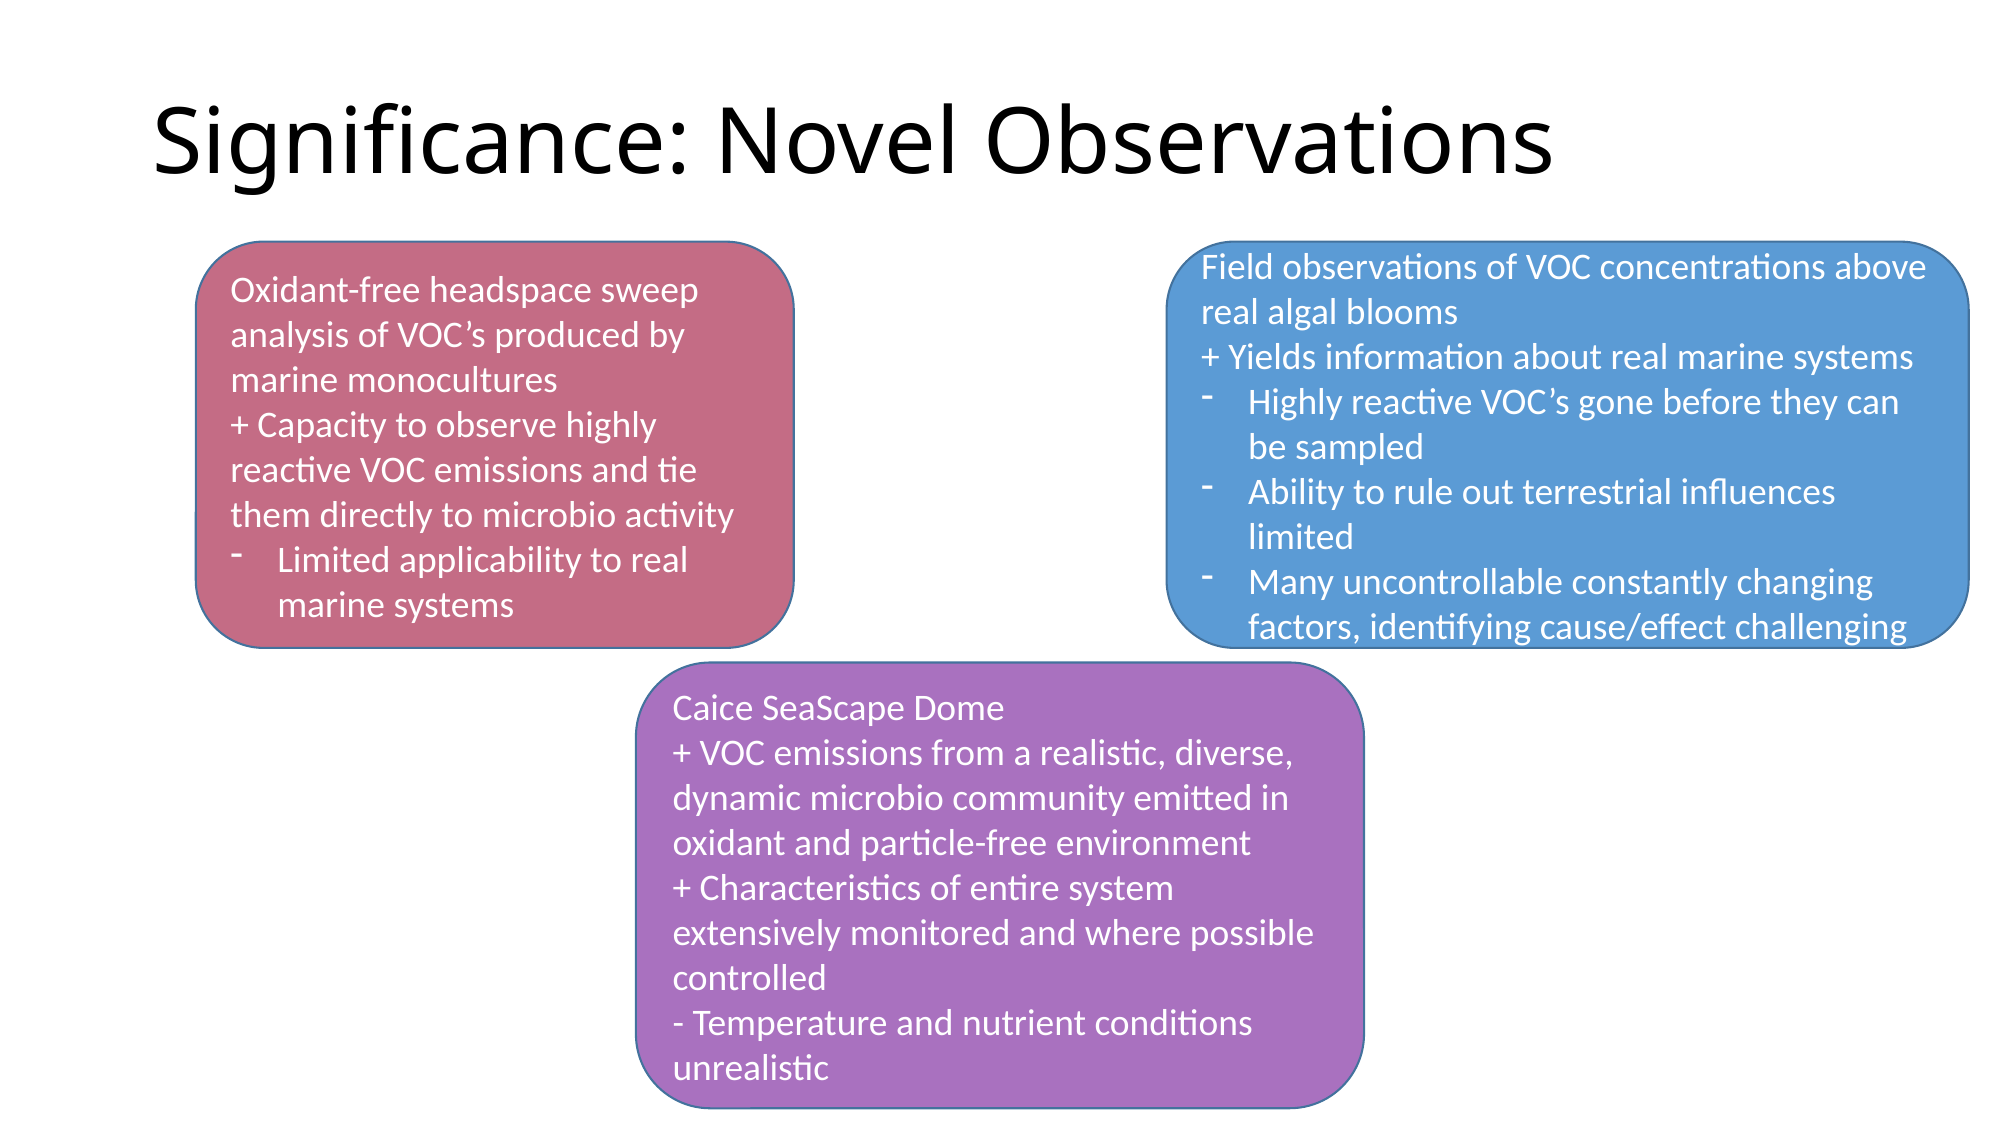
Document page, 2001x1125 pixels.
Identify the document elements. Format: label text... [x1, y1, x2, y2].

text_box Caice SeaScape Dome + VOC emissions from a realistic, diverse, dynamic microbio community emitted in oxidant and particle-free environment + Characteristics of entire system extensively monitored and where possible controlled - Temperature and nutrient conditions unrealistic [634, 661, 1366, 1110]
text_box Oxidant-free headspace sweep analysis of VOC’s produced by marine monocultures + Capacity to observe highly reactive VOC emissions and tie them directly to microbio activity Limited applicability to real marine systems [194, 240, 795, 649]
text_box Field observations of VOC concentrations above real algal blooms + Yields information about real marine systems Highly reactive VOC’s gone before they can be sampled Ability to rule out terrestrial influences limited Many uncontrollable constantly changing factors, identifying cause/effect challenging [1165, 240, 1970, 649]
title Significance: Novel Observations [137, 59, 1863, 228]
